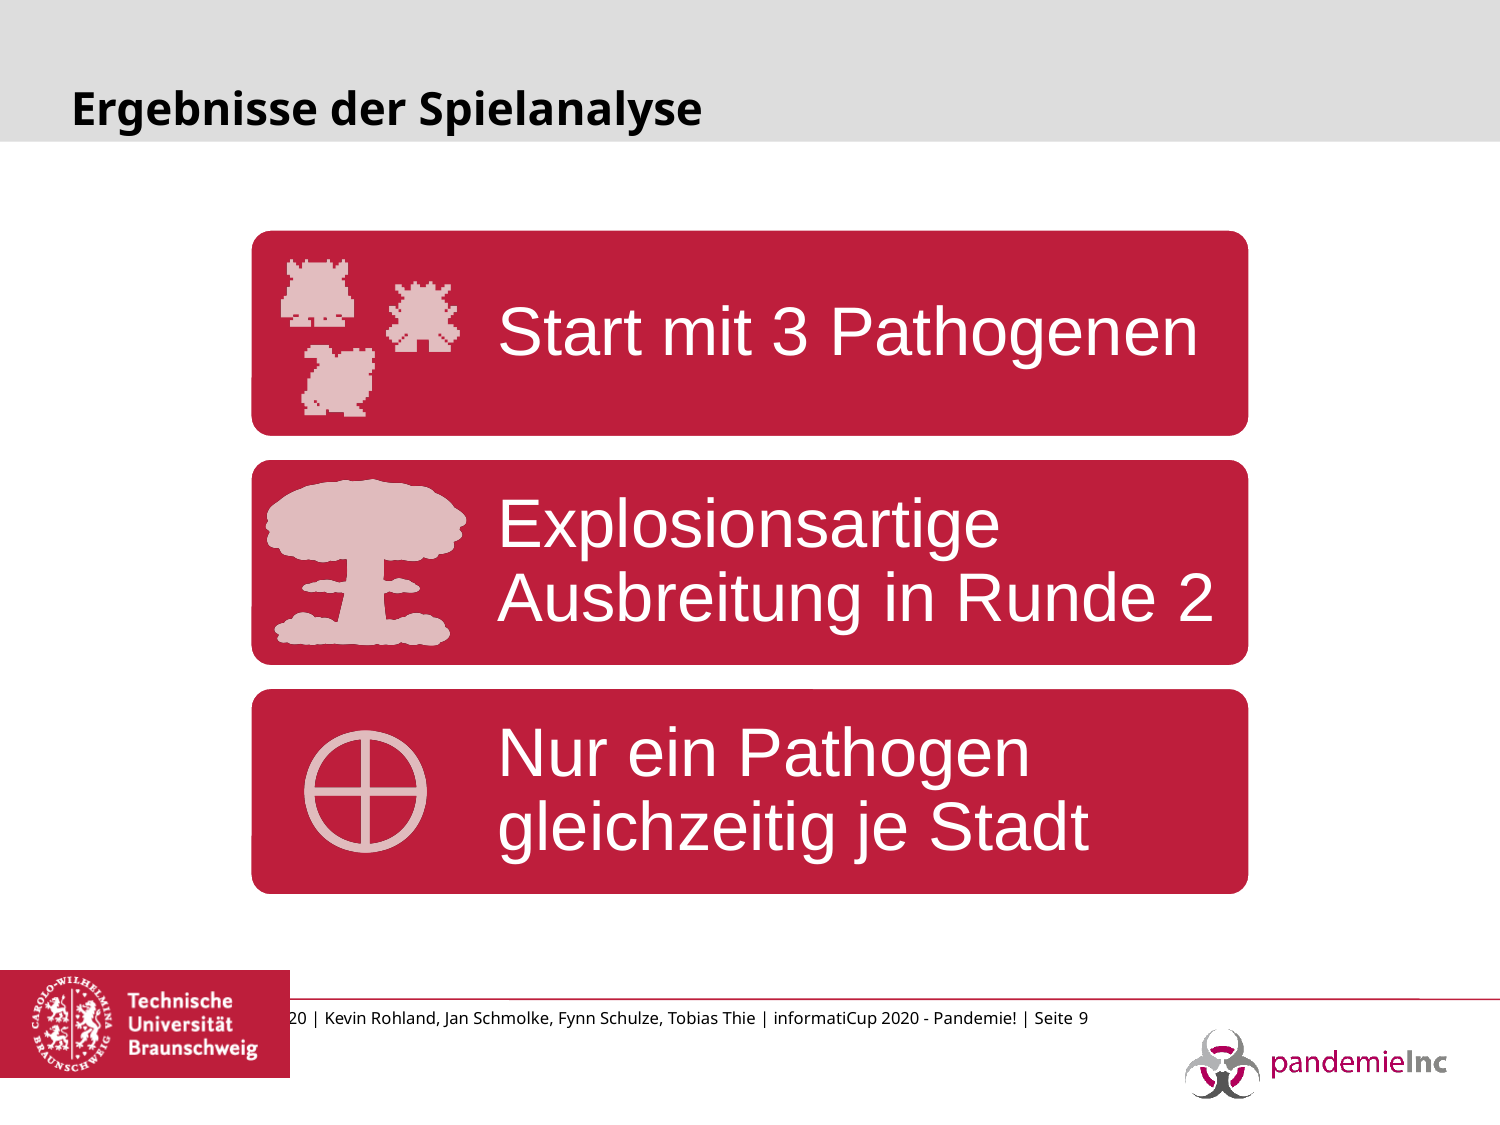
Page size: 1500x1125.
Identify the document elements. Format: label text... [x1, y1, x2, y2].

picture [0, 970, 290, 1078]
picture [1176, 1020, 1455, 1107]
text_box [249, 228, 1251, 897]
title Ergebnisse der Spielanalyse [70, 18, 1445, 135]
